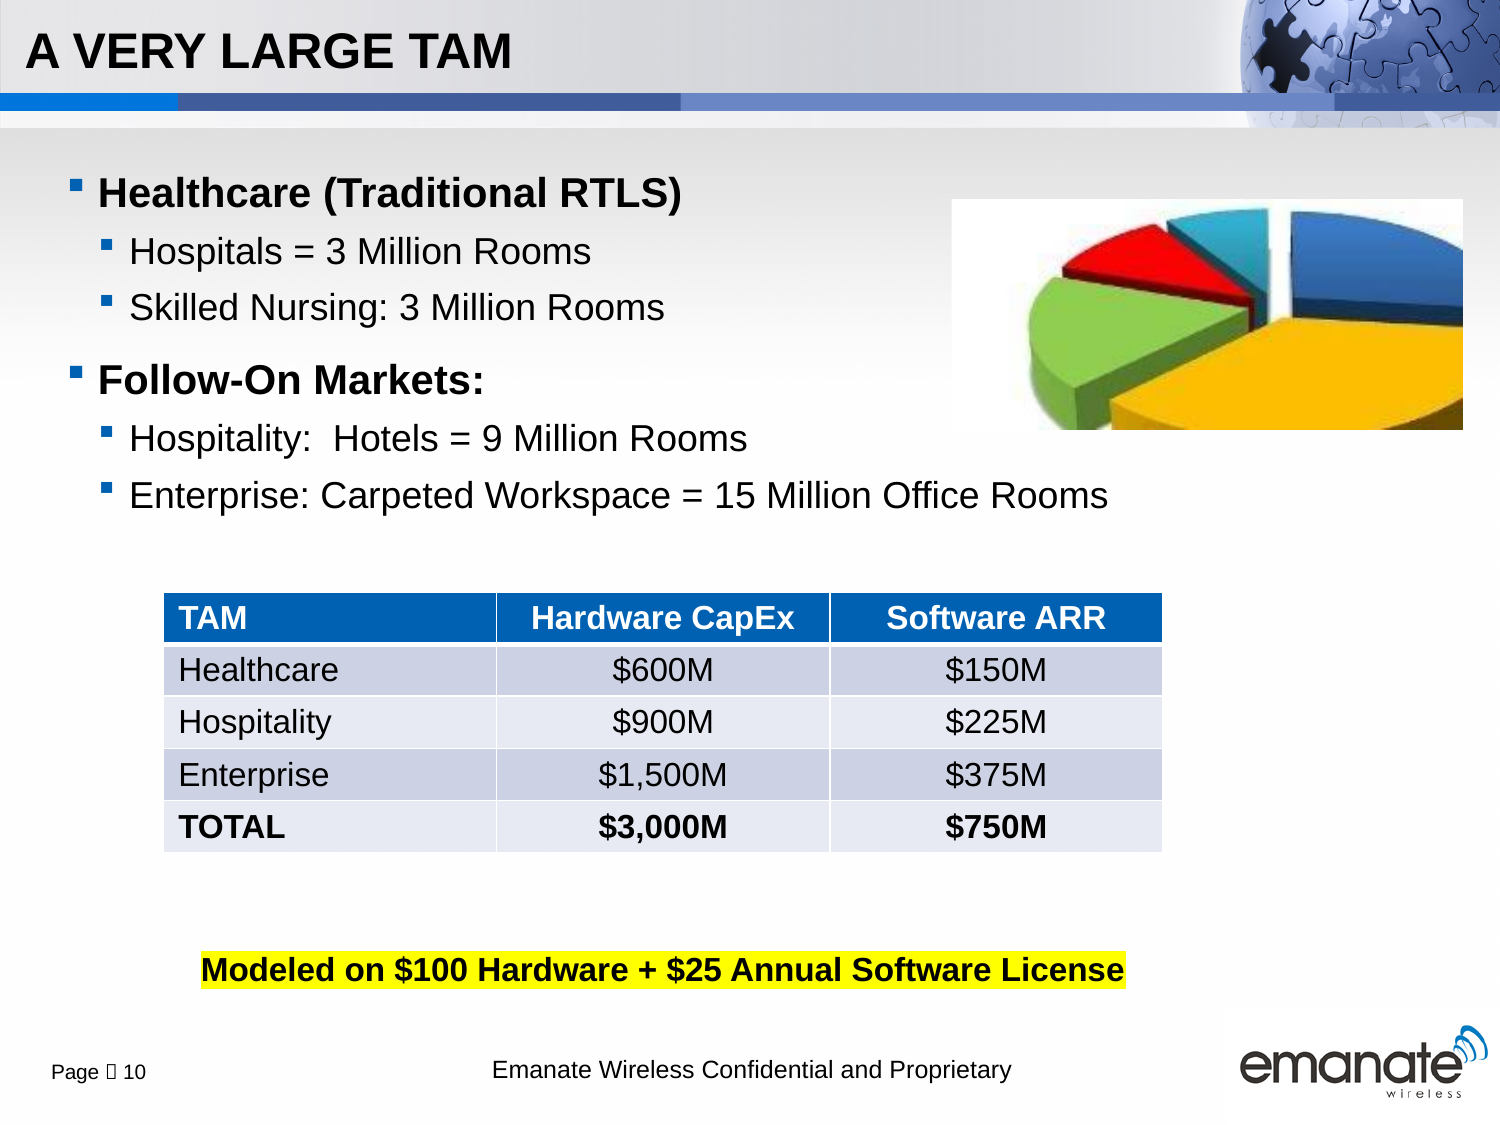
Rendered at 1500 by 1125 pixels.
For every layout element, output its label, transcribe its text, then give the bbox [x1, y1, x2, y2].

table_cell $150M [831, 647, 1162, 695]
table_header Hardware CapEx [497, 593, 829, 642]
table_cell $3,000M [497, 801, 829, 852]
title A VERY LARGE TAM [24, 1, 1231, 101]
table_cell $1,500M [497, 749, 829, 800]
table_cell $225M [831, 697, 1162, 748]
table_cell Healthcare [164, 647, 496, 695]
table_cell $375M [831, 749, 1162, 800]
table_cell TOTAL [164, 801, 496, 852]
picture [0, 0, 1500, 1125]
table_cell $750M [831, 801, 1162, 852]
table_cell $900M [497, 697, 829, 748]
footer Page  10 [35, 1051, 257, 1092]
table_cell Hospitality [164, 697, 496, 748]
table_header TAM [164, 593, 496, 642]
table_cell Enterprise [164, 749, 496, 800]
list Healthcare (Traditional RTLS) Hospitals = 3 Million Rooms Skilled Nursing: 3 Million Rooms Follow-On Markets: Hospitality: Hotels = 9 Million Rooms Enterprise: Carpeted Workspace = 15 Million Office Rooms Modeled on $100 Hardware + $25 Annual Software License [66, 157, 1260, 702]
table_cell $600M [497, 647, 829, 695]
table_header Software ARR [831, 593, 1162, 642]
